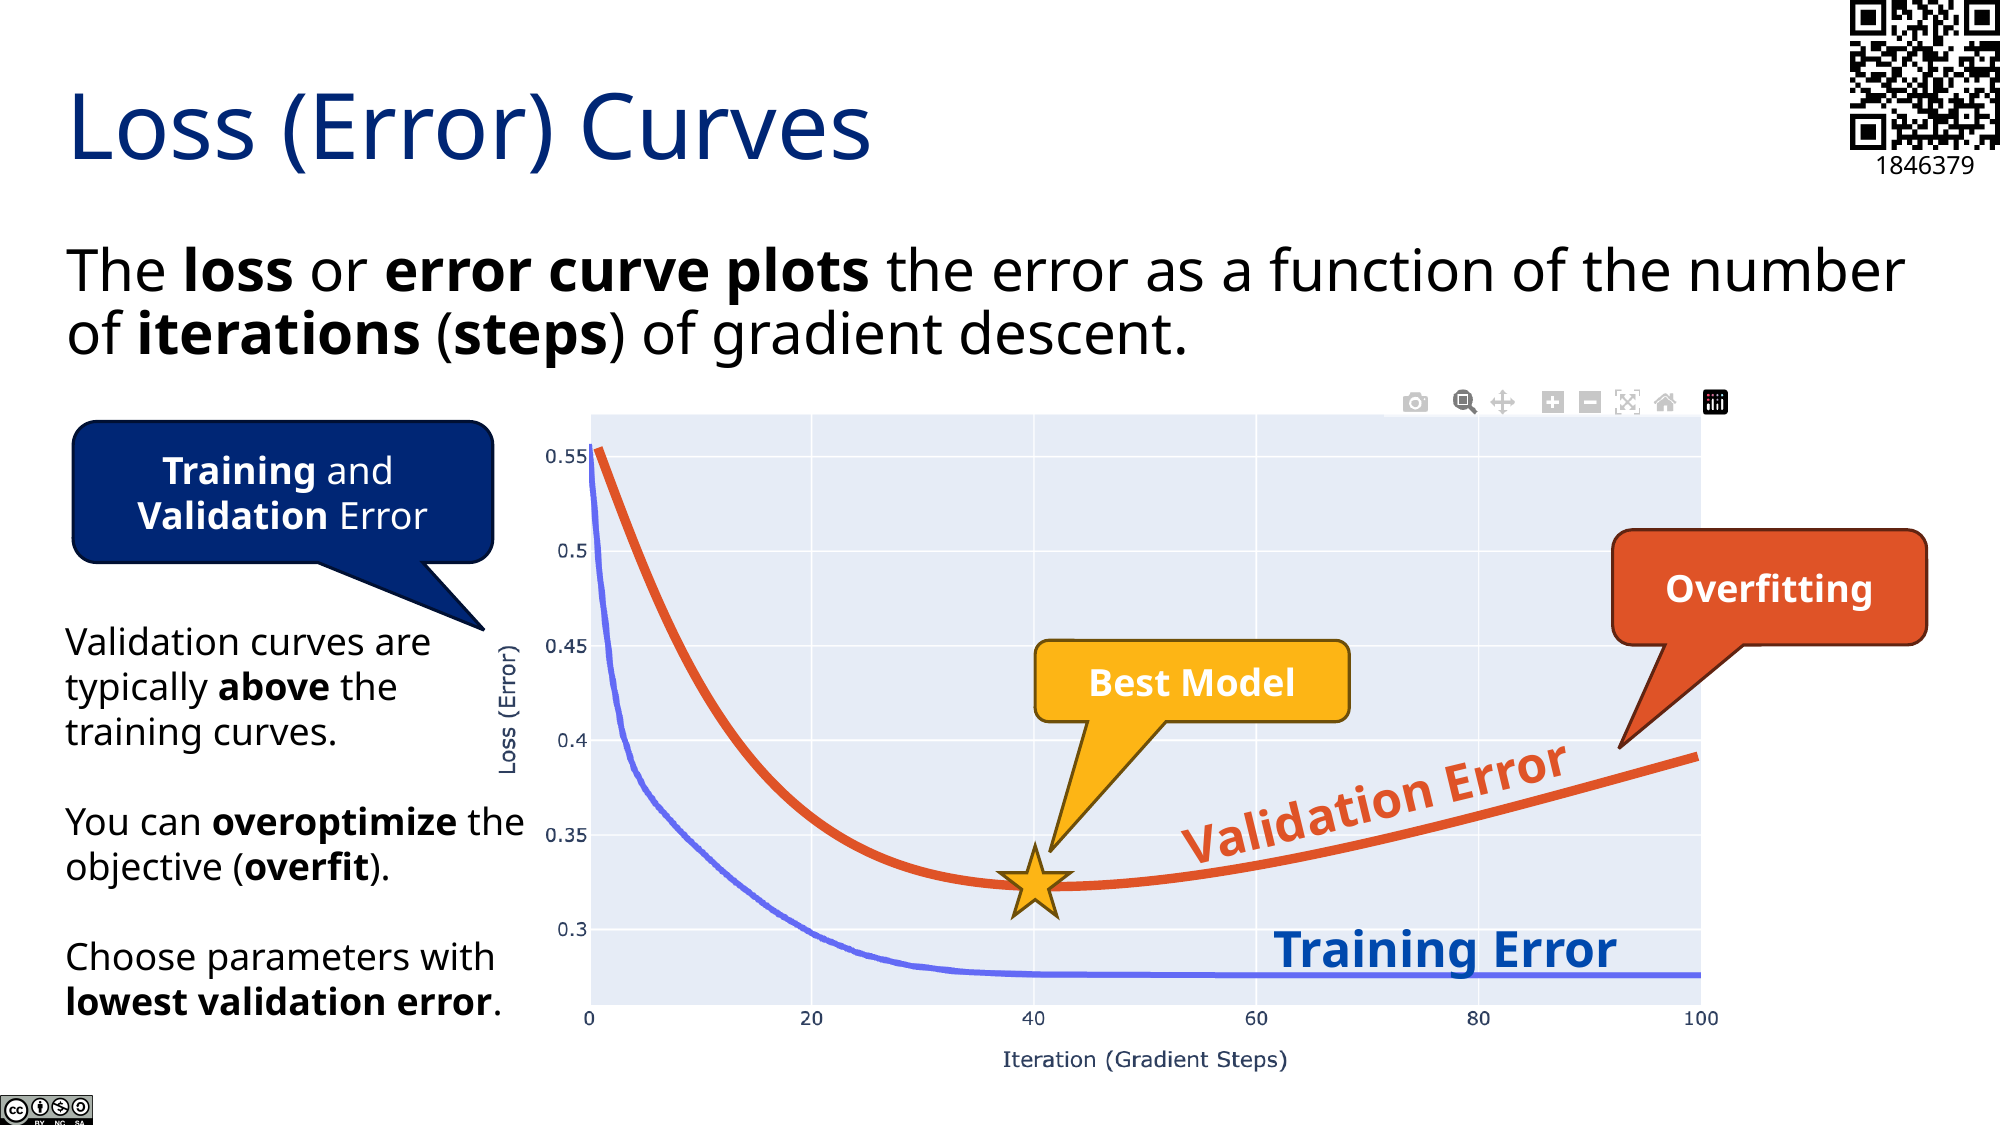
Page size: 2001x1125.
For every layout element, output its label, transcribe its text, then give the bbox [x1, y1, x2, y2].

text_box Overfitting [1747, 528, 1929, 647]
picture [1850, 0, 2000, 150]
text_box Validation curves are typically above the training curves. You can overoptimize the objective (overfit). Choose parameters with lowest validation error. [50, 610, 470, 1031]
list The loss or error curve plots the error as a function of the number of iterations (steps) of gradient descent. [51, 233, 1949, 1014]
title Loss (Error) Curves [51, 44, 1949, 216]
picture [470, 371, 1747, 1082]
text_box Training and Validation Error [71, 419, 470, 610]
picture [0, 1095, 93, 1125]
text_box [999, 639, 1350, 917]
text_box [597, 447, 1699, 888]
